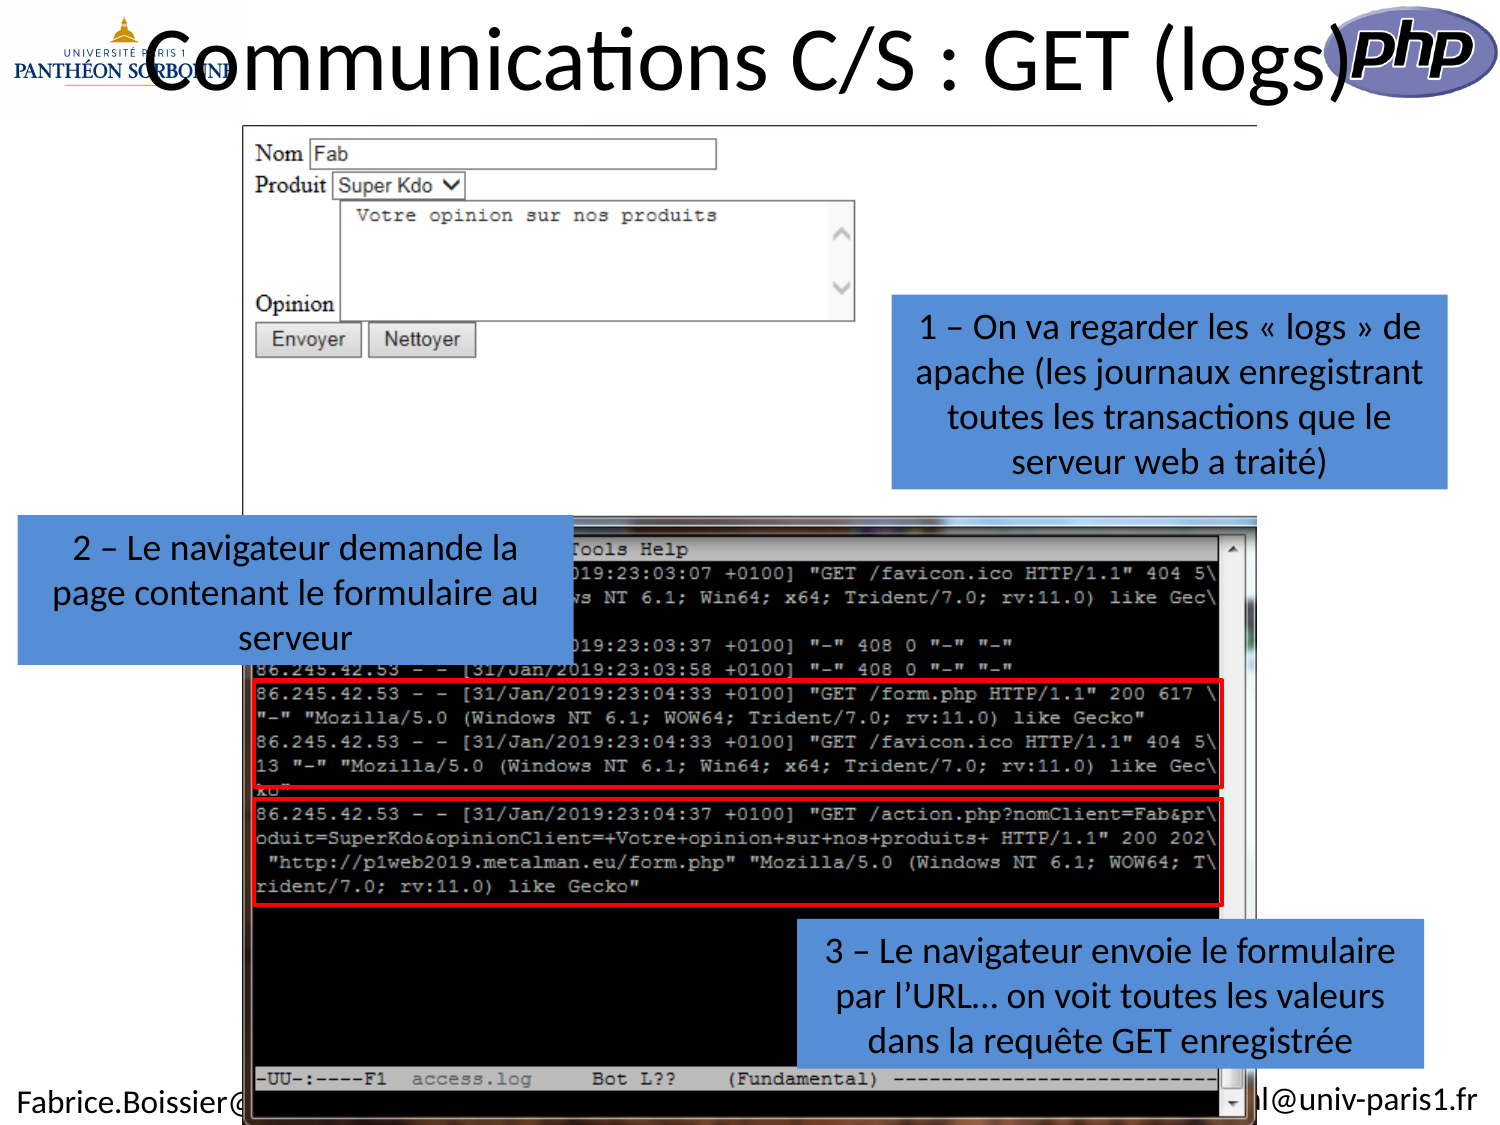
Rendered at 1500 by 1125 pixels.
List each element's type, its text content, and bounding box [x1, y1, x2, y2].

text_box 3 – Le navigateur envoie le formulaire par l’URL… on voit toutes les valeurs dans la requête GET enregistrée [1261, 918, 1425, 1069]
text_box 2 – Le navigateur demande la page contenant le formulaire au serveur [17, 515, 236, 665]
text_box 1 – On va regarder les « logs » de apache (les journaux enregistrant toutes les transactions que le serveur web a traité) [1261, 294, 1448, 490]
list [241, 125, 1257, 1125]
picture [1425, 0, 1500, 119]
title Communications C/S : GET (logs) [75, 0, 1425, 148]
picture [0, 2, 75, 114]
